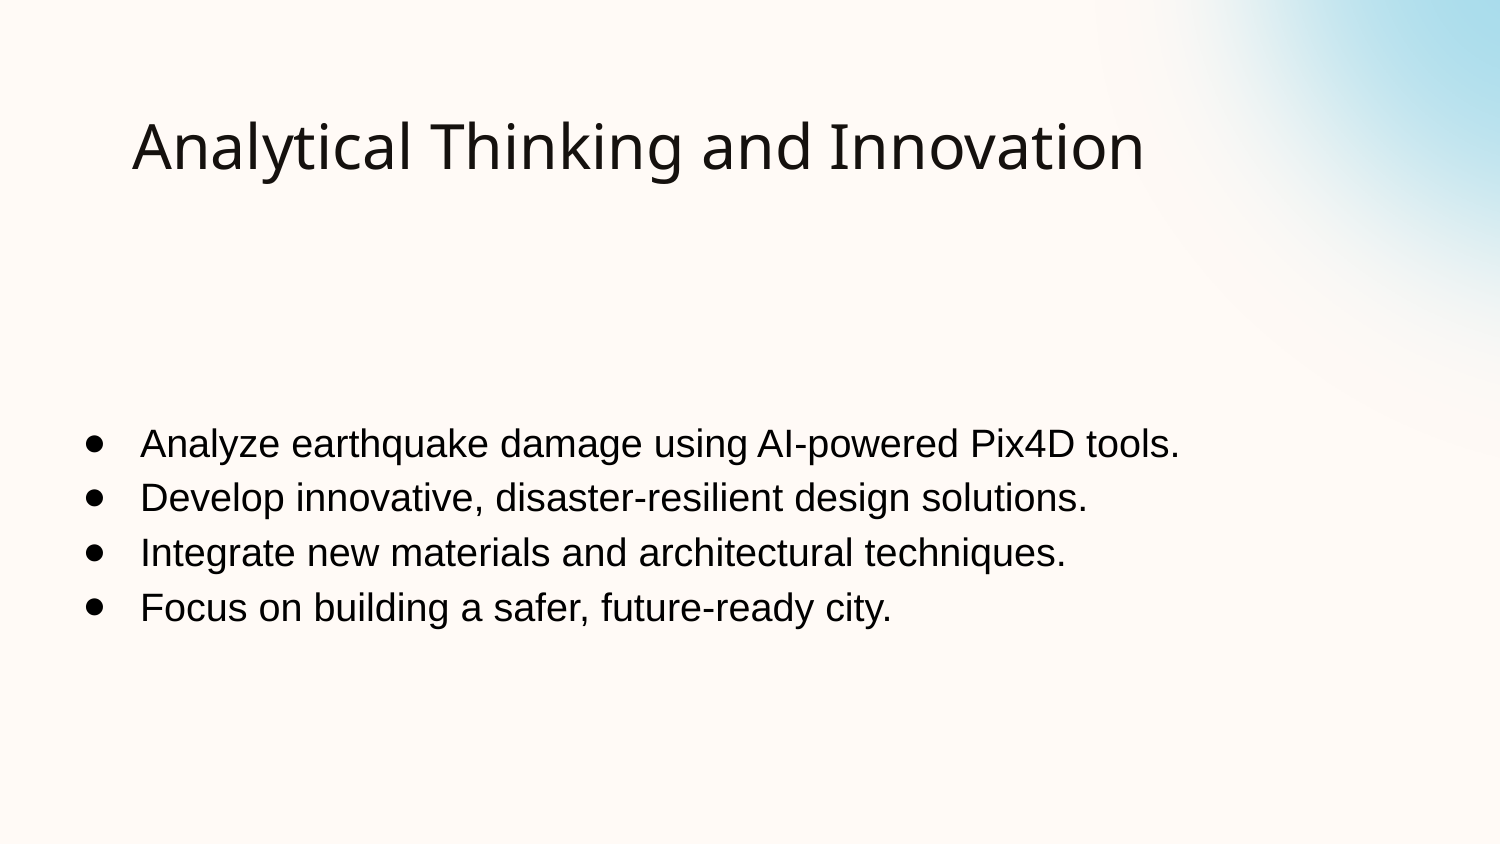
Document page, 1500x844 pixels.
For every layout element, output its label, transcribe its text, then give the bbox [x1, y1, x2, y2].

title Analytical Thinking and Innovation [117, 92, 1383, 183]
list Analyze earthquake damage using AI-powered Pix4D tools. Develop innovative, disaster-resilient design solutions. Integrate new materials and architectural techniques. Focus on building a safer, future-ready city. [53, 238, 1474, 802]
picture [749, 0, 1500, 756]
